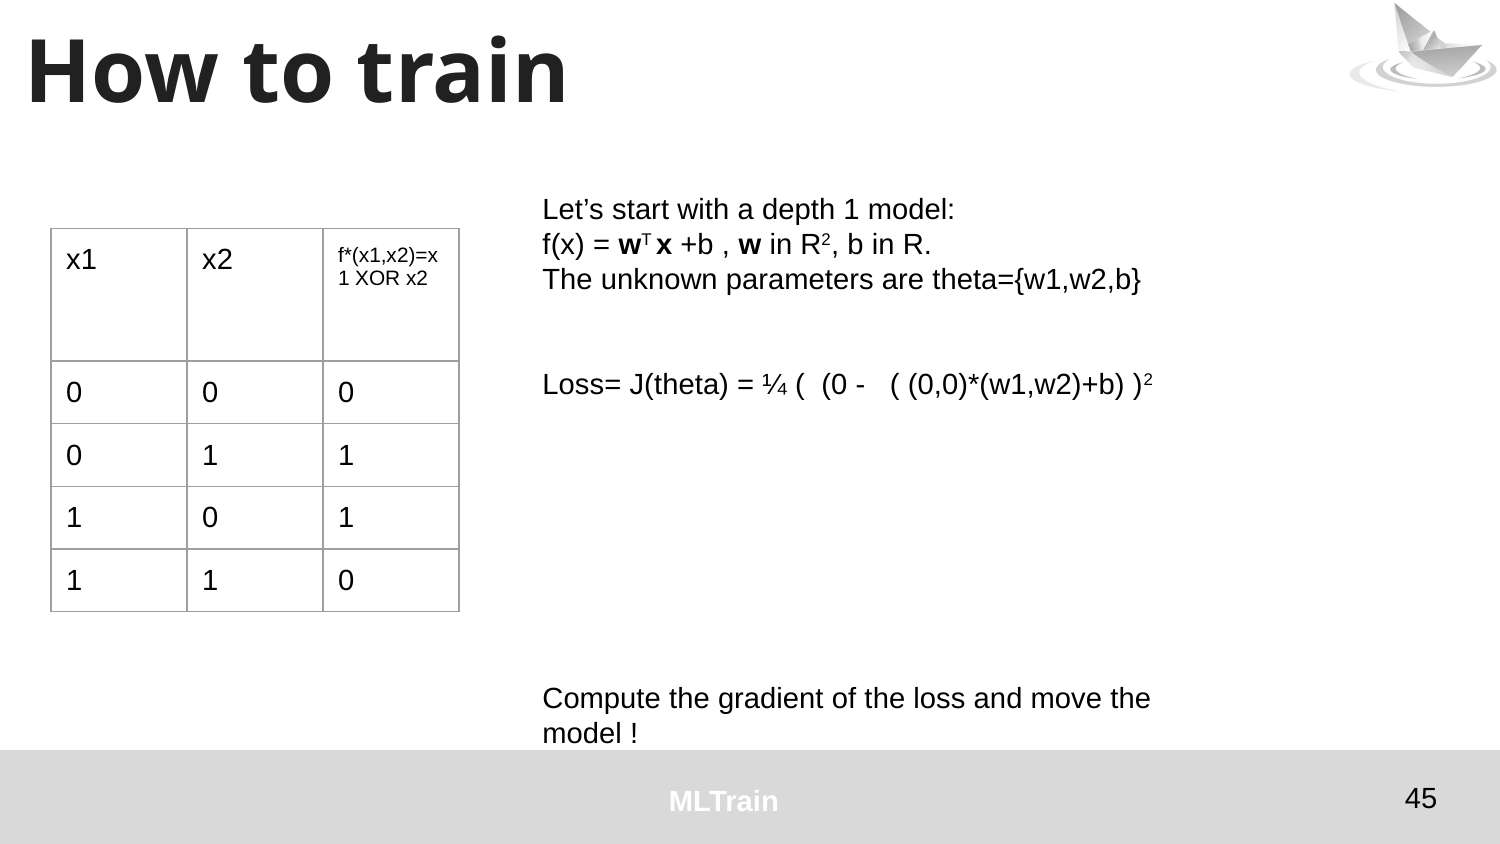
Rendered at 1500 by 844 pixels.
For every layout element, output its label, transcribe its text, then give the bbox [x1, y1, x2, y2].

table_cell 1 [188, 424, 322, 486]
table_header x1 [52, 229, 186, 360]
table_header f*(x1,x2)=x1 XOR x2 [324, 229, 458, 360]
table_cell 0 [52, 362, 186, 423]
table_cell 1 [188, 550, 322, 611]
table_cell 1 [52, 550, 186, 611]
table_cell 0 [52, 424, 186, 486]
table_cell 1 [52, 487, 186, 548]
table_cell 1 [324, 424, 458, 486]
table_cell 0 [188, 487, 322, 548]
title How to train [10, 0, 1408, 132]
table_cell 0 [324, 550, 458, 611]
table_cell 0 [324, 362, 458, 423]
text_box Let’s start with a depth 1 model: f(x) = wT x +b , w in R2, b in R. The unknown parameters are theta={w1,w2,b} Loss= J(theta) = ¼ ( (0 - ( (0,0)*(w1,w2)+b) )2 Compute the gradient of the loss and move the model ! [527, 175, 1171, 676]
table_header x2 [188, 229, 322, 360]
table_cell 0 [188, 362, 322, 423]
table_cell 1 [324, 487, 458, 548]
slide_number ‹#› [1389, 764, 1480, 830]
picture [1408, 0, 1500, 95]
